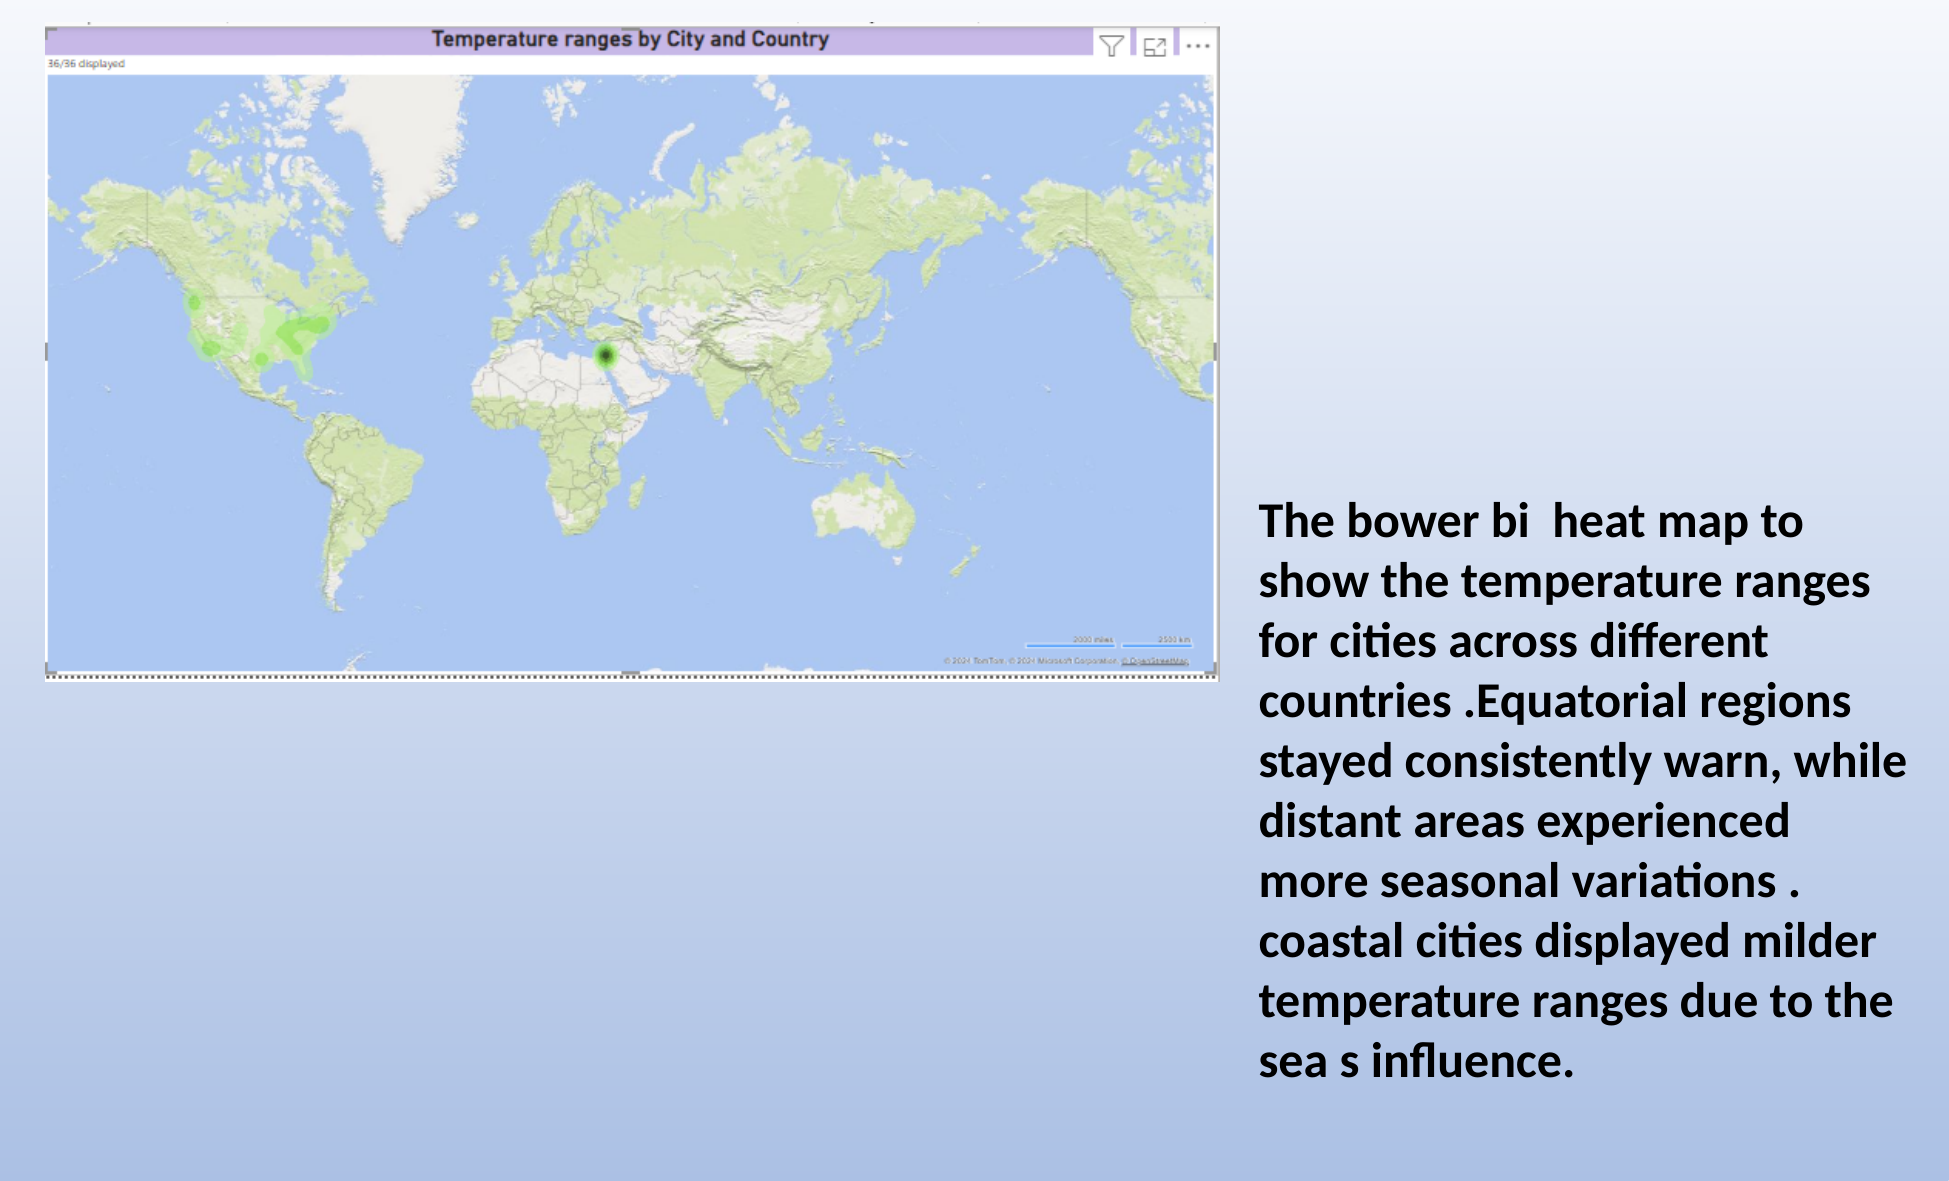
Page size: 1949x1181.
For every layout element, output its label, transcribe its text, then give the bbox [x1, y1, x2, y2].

text_box The bower bi heat map to show the temperature ranges for cities across different countries .Equatorial regions stayed consistently warn, while distant areas experienced more seasonal variations . coastal cities displayed milder temperature ranges due to the sea s influence. [1243, 479, 1923, 1095]
picture [45, 22, 1220, 682]
